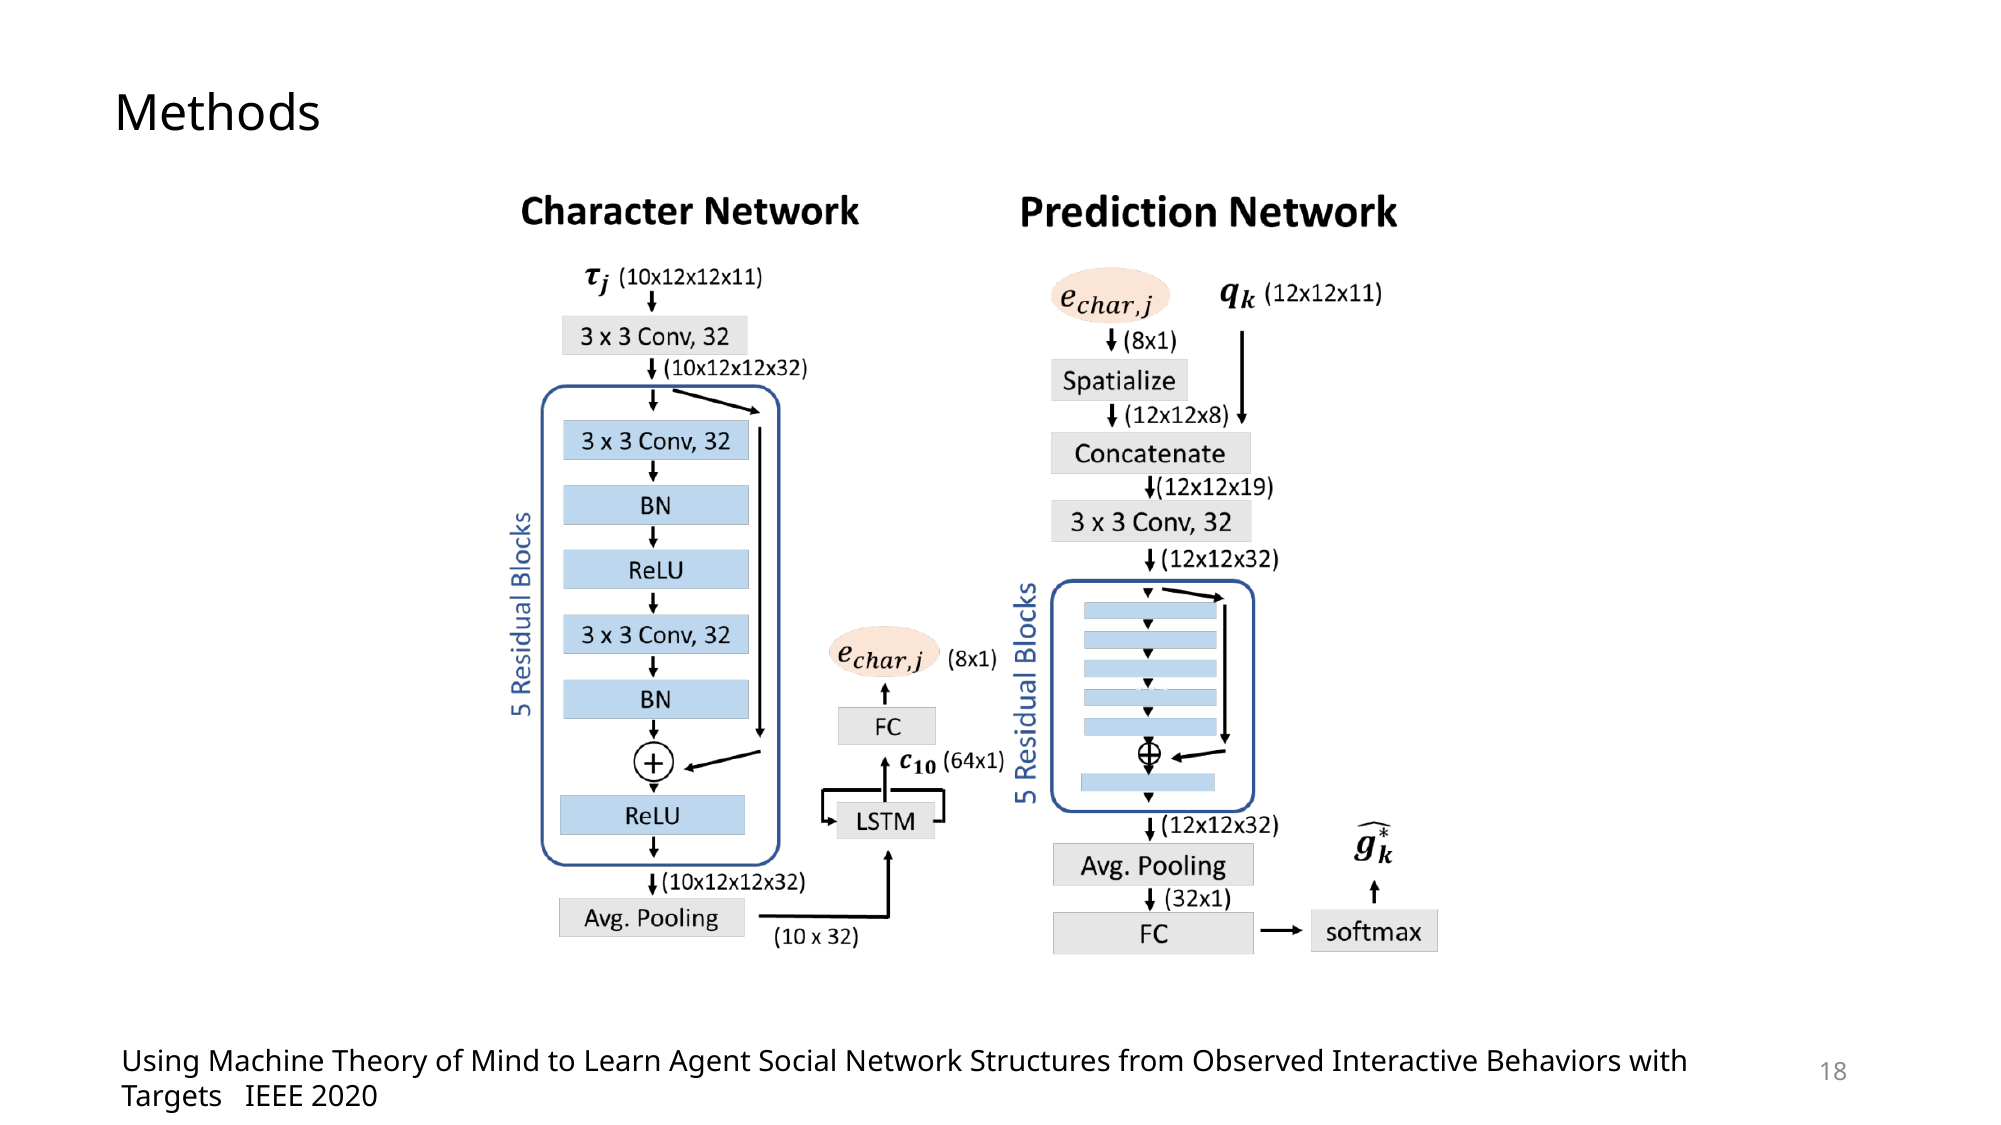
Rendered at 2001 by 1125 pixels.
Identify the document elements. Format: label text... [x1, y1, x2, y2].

text_box Methods [99, 73, 337, 148]
picture [475, 131, 1531, 968]
slide_number 18 [1412, 1042, 1863, 1103]
text_box Using Machine Theory of Mind to Learn Agent Social Network Structures from Observed Interactive Behaviors with Targets IEEE 2020 [106, 1034, 1784, 1120]
